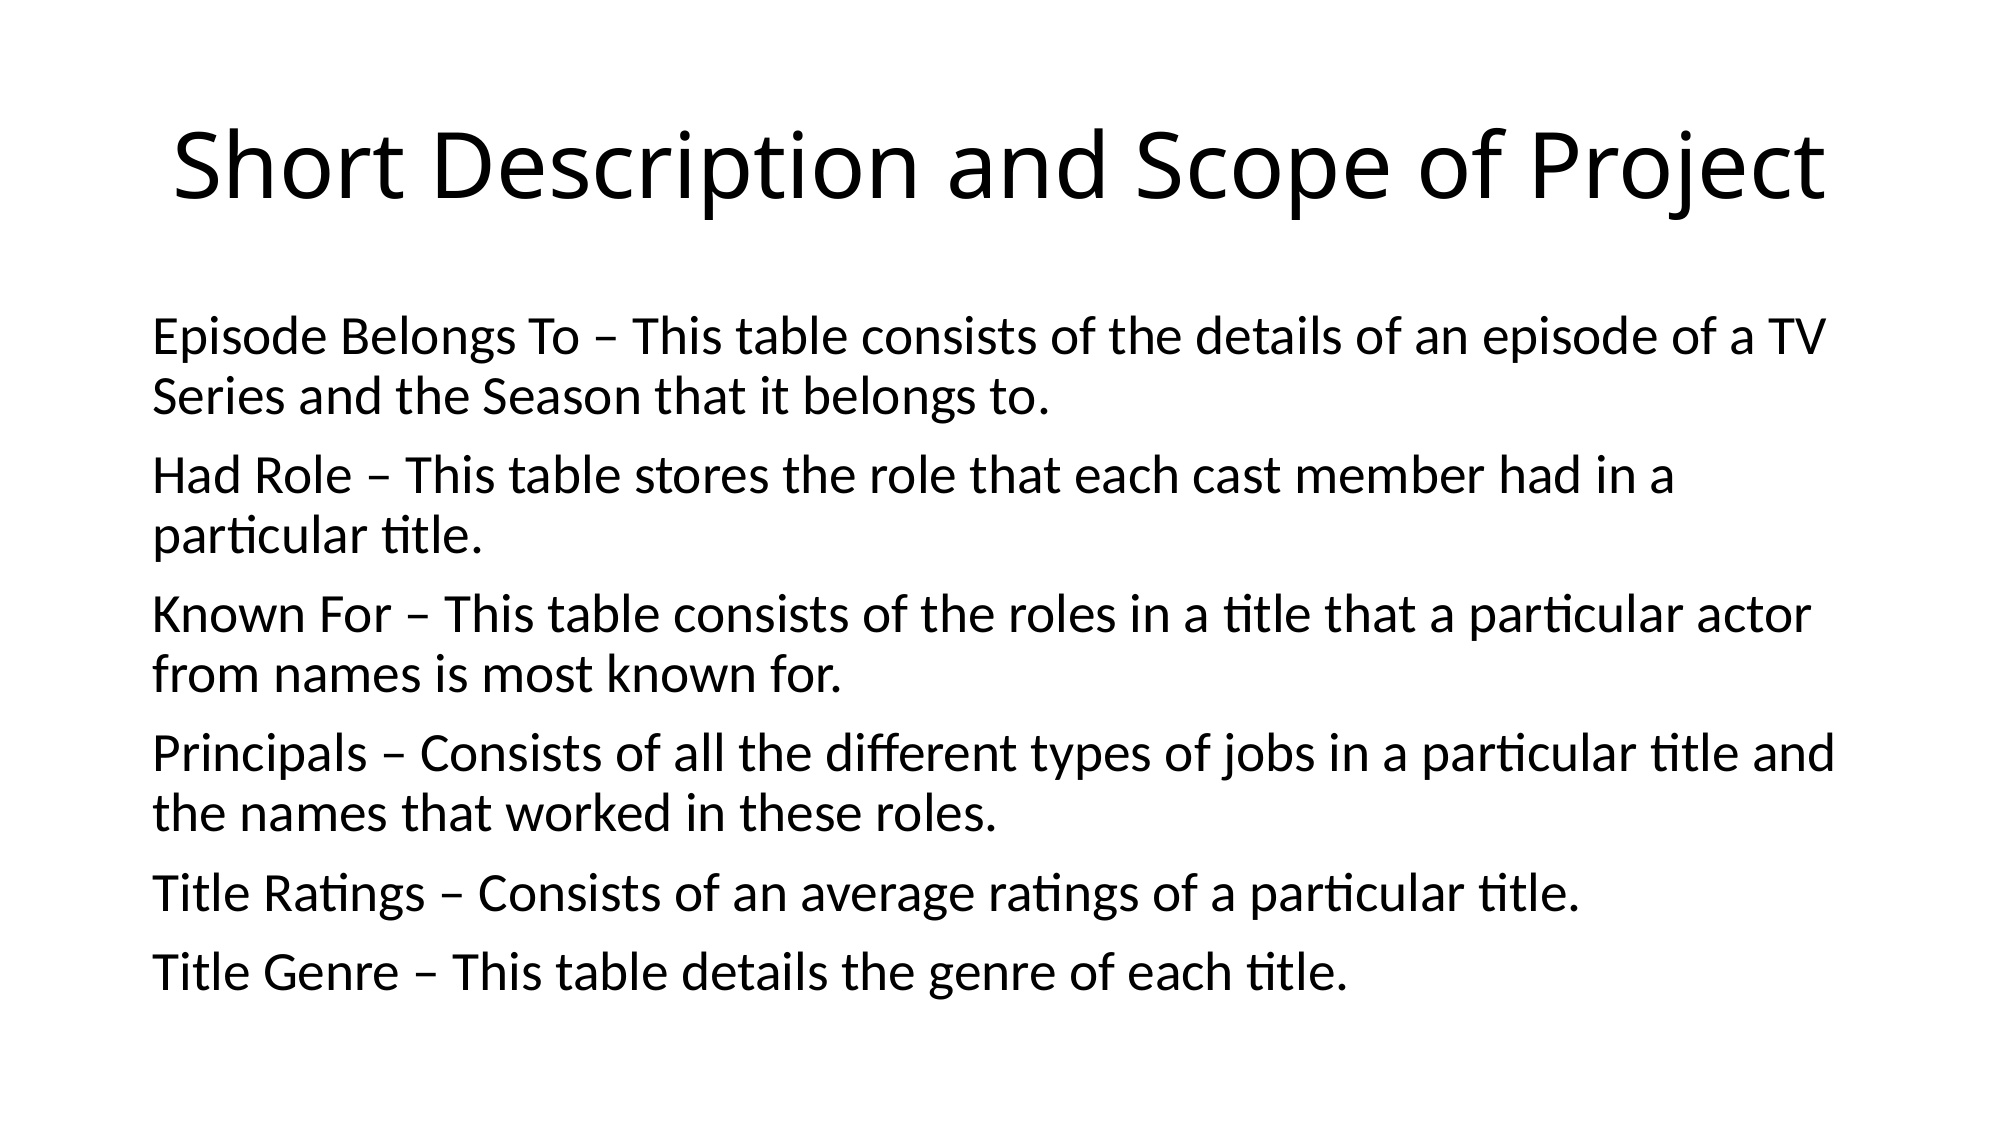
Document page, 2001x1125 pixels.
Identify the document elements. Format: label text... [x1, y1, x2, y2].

title Short Description and Scope of Project [137, 59, 1863, 278]
list Episode Belongs To – This table consists of the details of an episode of a TV Series and the Season that it belongs to. Had Role – This table stores the role that each cast member had in a particular title. Known For – This table consists of the roles in a title that a particular actor from names is most known for. Principals – Consists of all the different types of jobs in a particular title and the names that worked in these roles. Title Ratings – Consists of an average ratings of a particular title. Title Genre – This table details the genre of each title. [137, 299, 1863, 1014]
